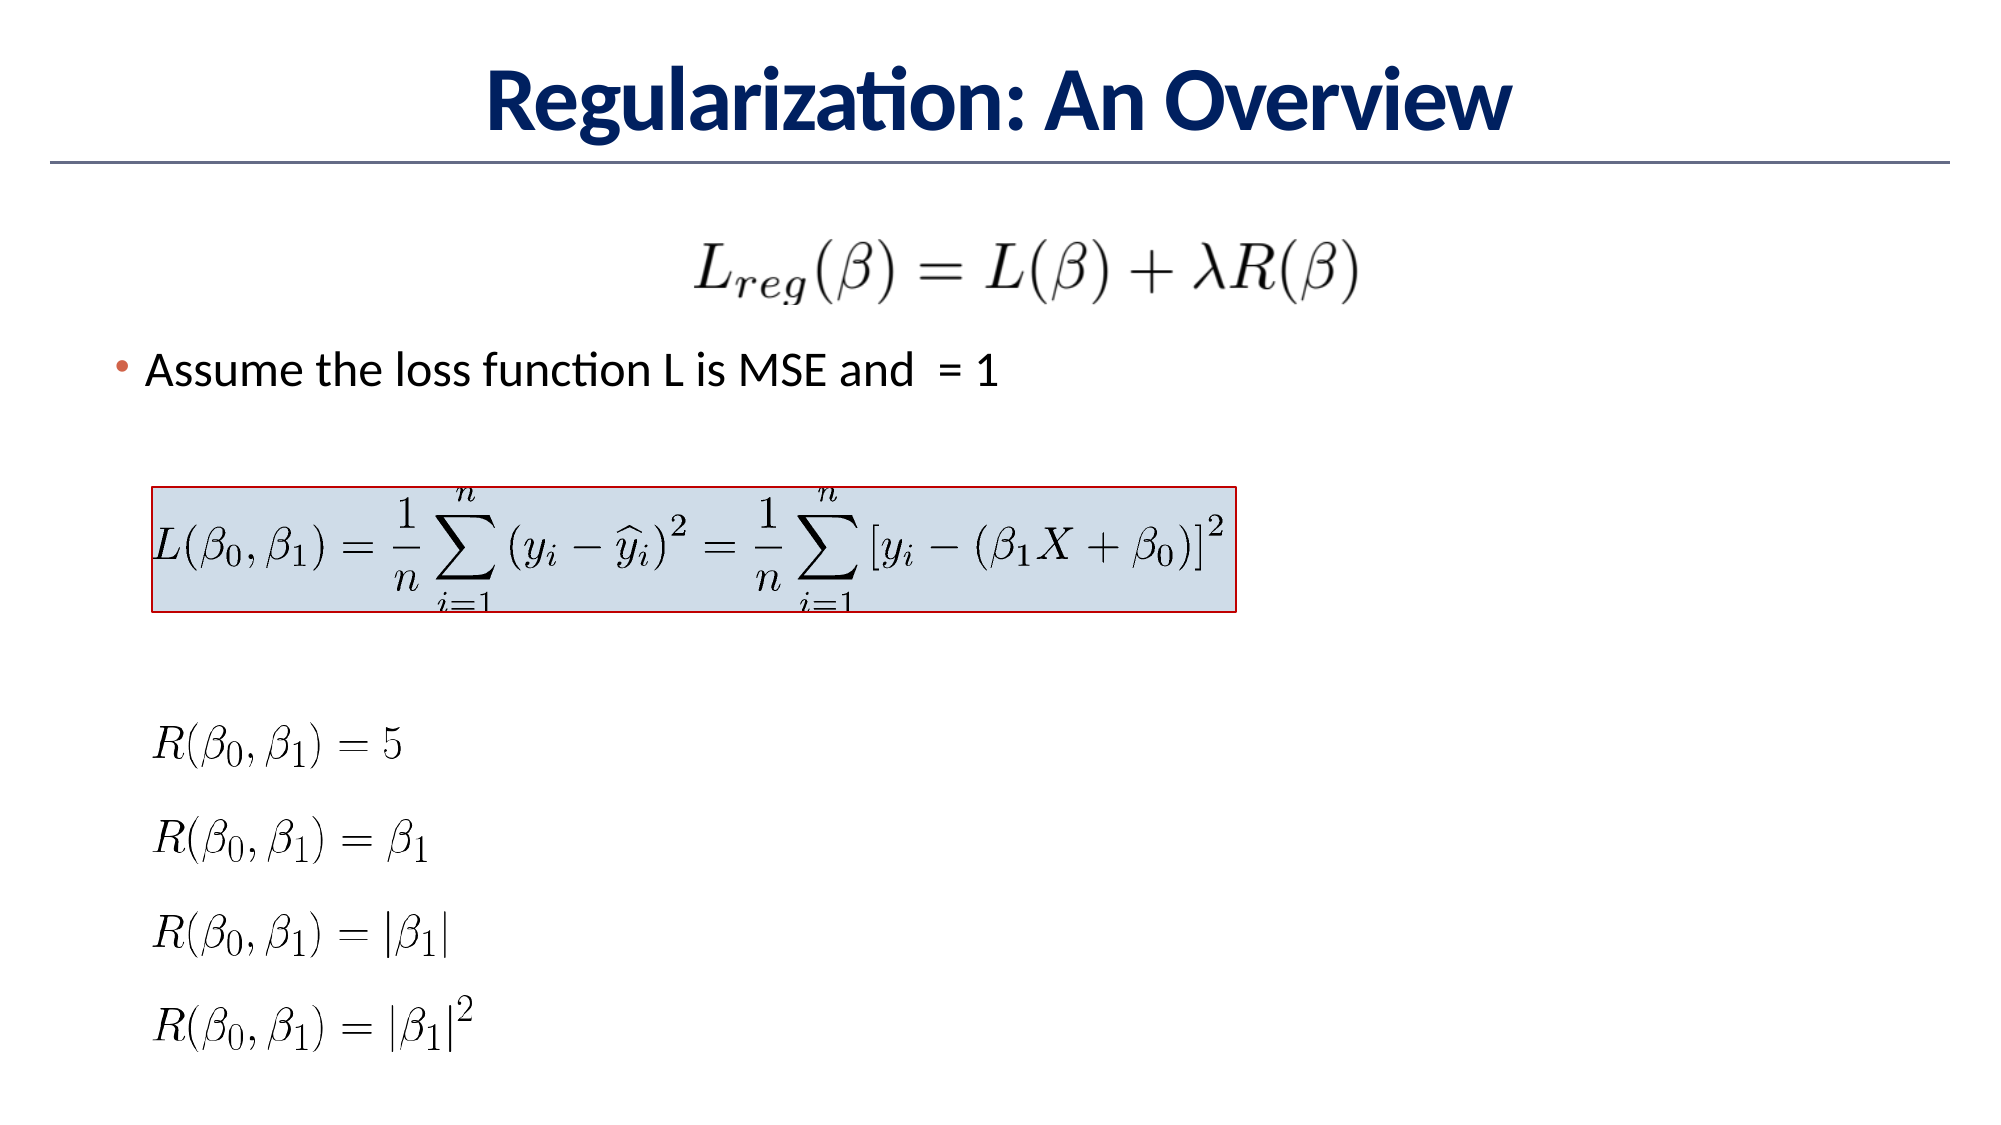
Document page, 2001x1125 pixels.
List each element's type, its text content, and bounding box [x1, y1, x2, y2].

picture [152, 816, 427, 864]
picture [693, 237, 1363, 305]
picture [152, 911, 446, 958]
title Regularization: An Overview [99, 24, 1900, 163]
picture [152, 487, 1236, 612]
picture [152, 995, 472, 1052]
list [152, 722, 402, 769]
